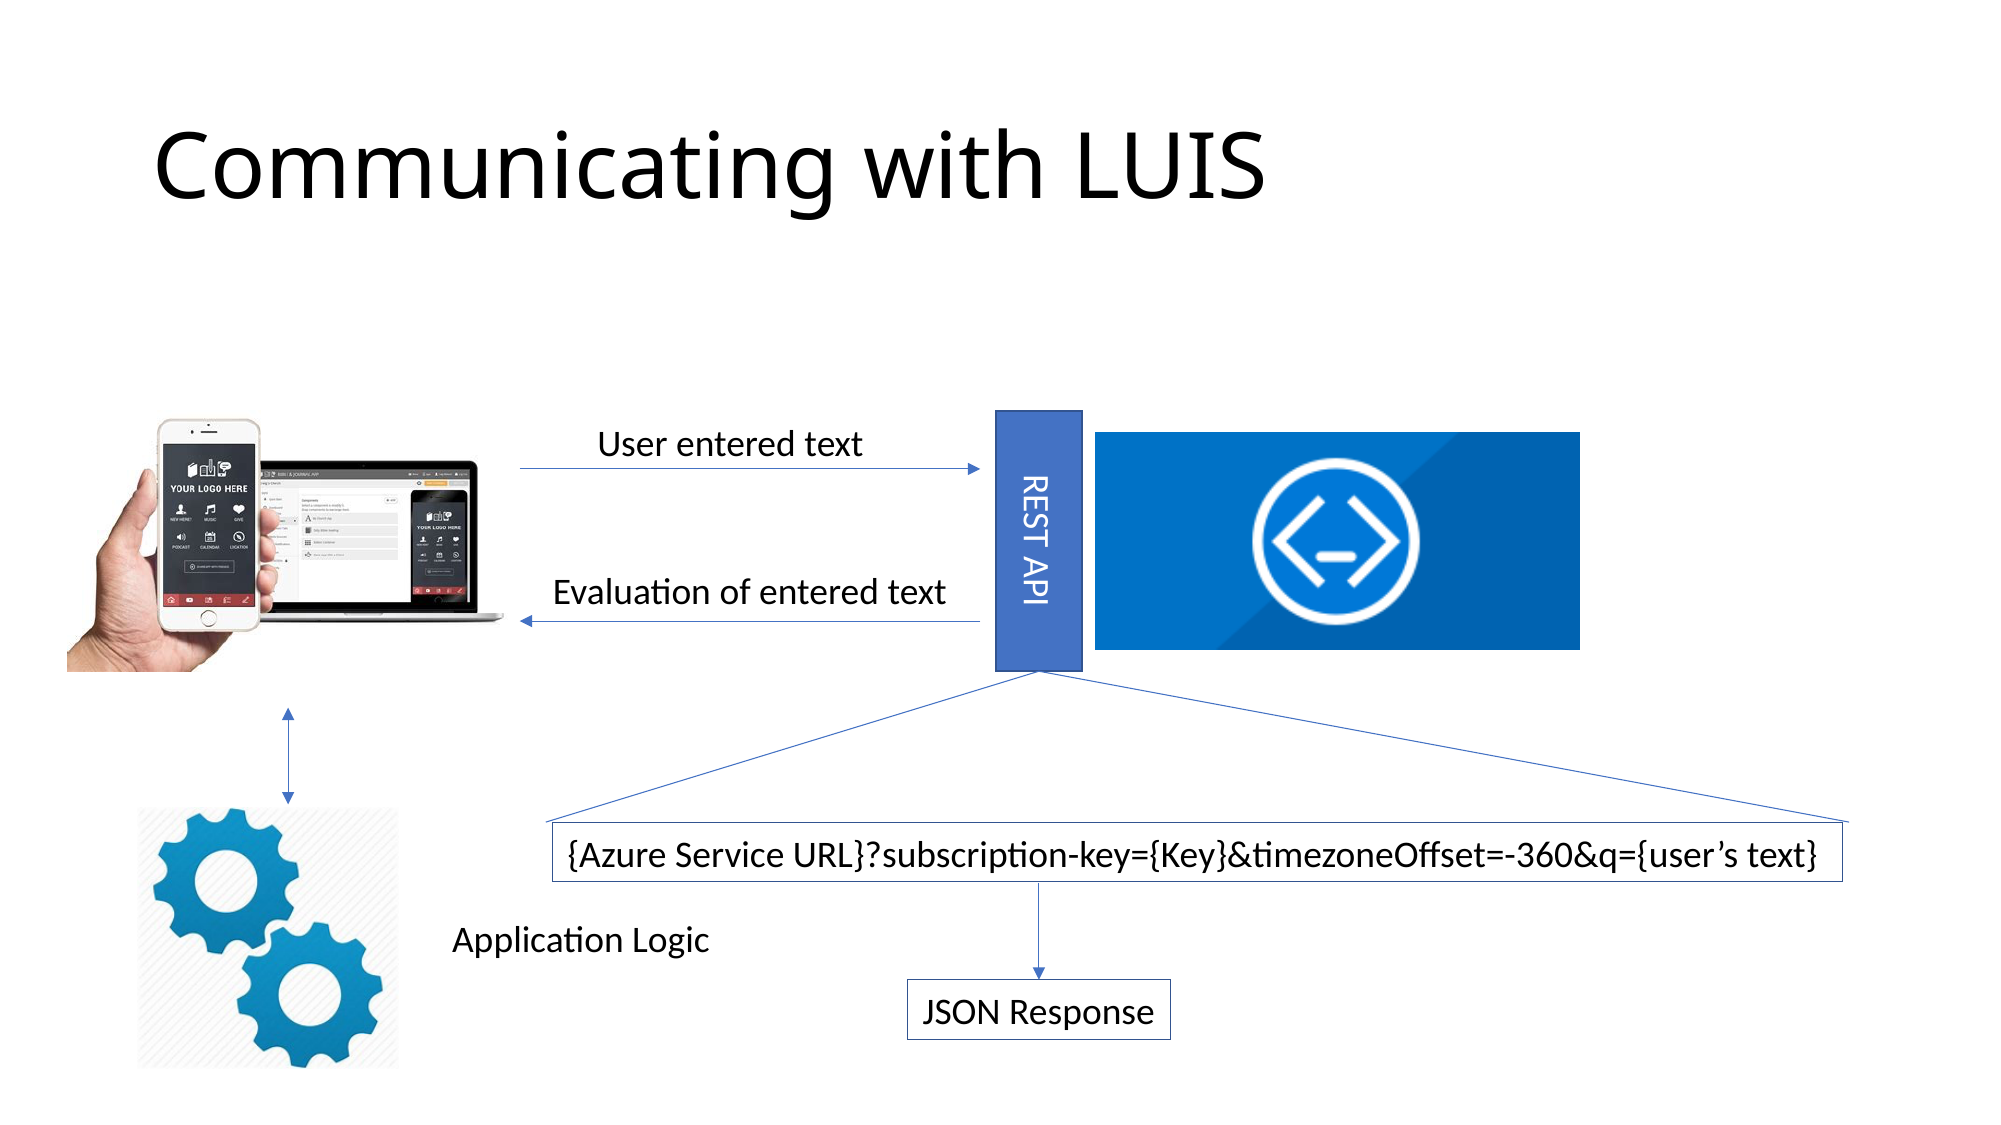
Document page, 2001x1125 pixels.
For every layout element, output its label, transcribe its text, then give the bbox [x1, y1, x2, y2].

text_box User entered text [582, 411, 879, 468]
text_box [1038, 671, 1850, 823]
text_box JSON Response [907, 979, 1171, 1040]
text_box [545, 671, 1038, 823]
title Communicating with LUIS [137, 59, 1863, 278]
picture [1095, 432, 1580, 650]
picture [137, 807, 399, 1069]
text_box REST API [995, 410, 1083, 671]
text_box Application Logic [437, 907, 725, 968]
text_box Evaluation of entered text [538, 559, 962, 620]
text_box {Azure Service URL}?subscription-key={Key}&timezoneOffset=-360&q={user’s text} [552, 823, 1843, 882]
picture [67, 410, 509, 672]
